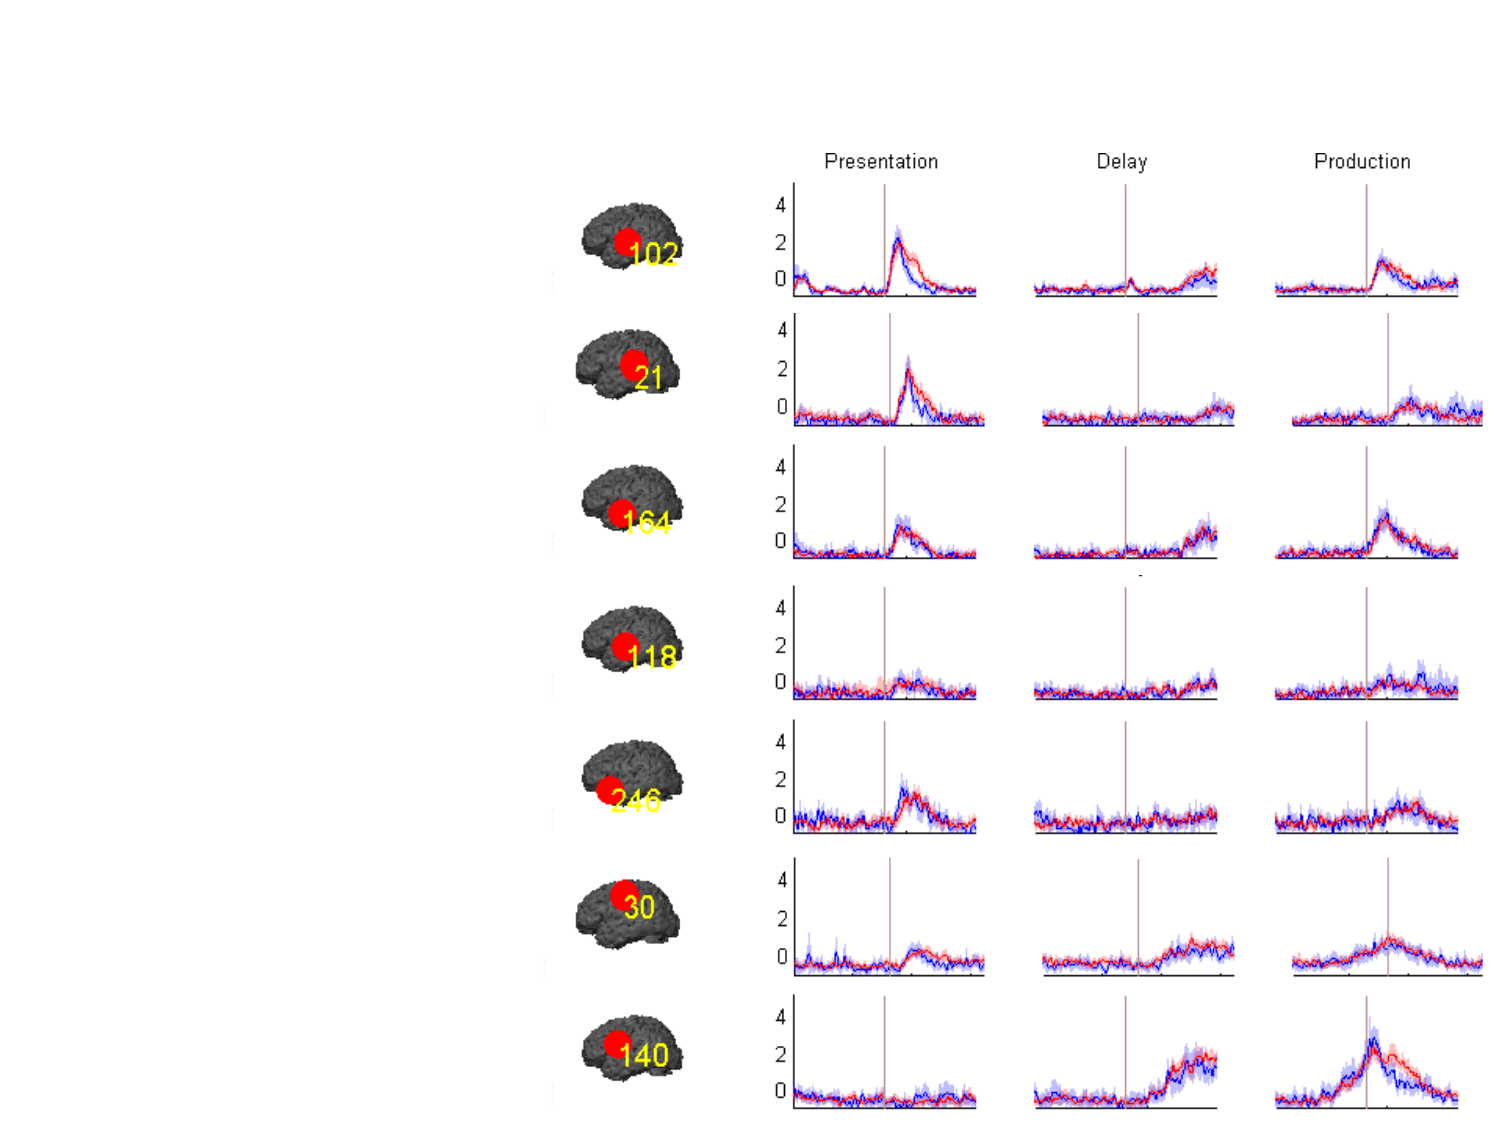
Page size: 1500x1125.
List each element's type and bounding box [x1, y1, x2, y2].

picture [387, 152, 1500, 1125]
